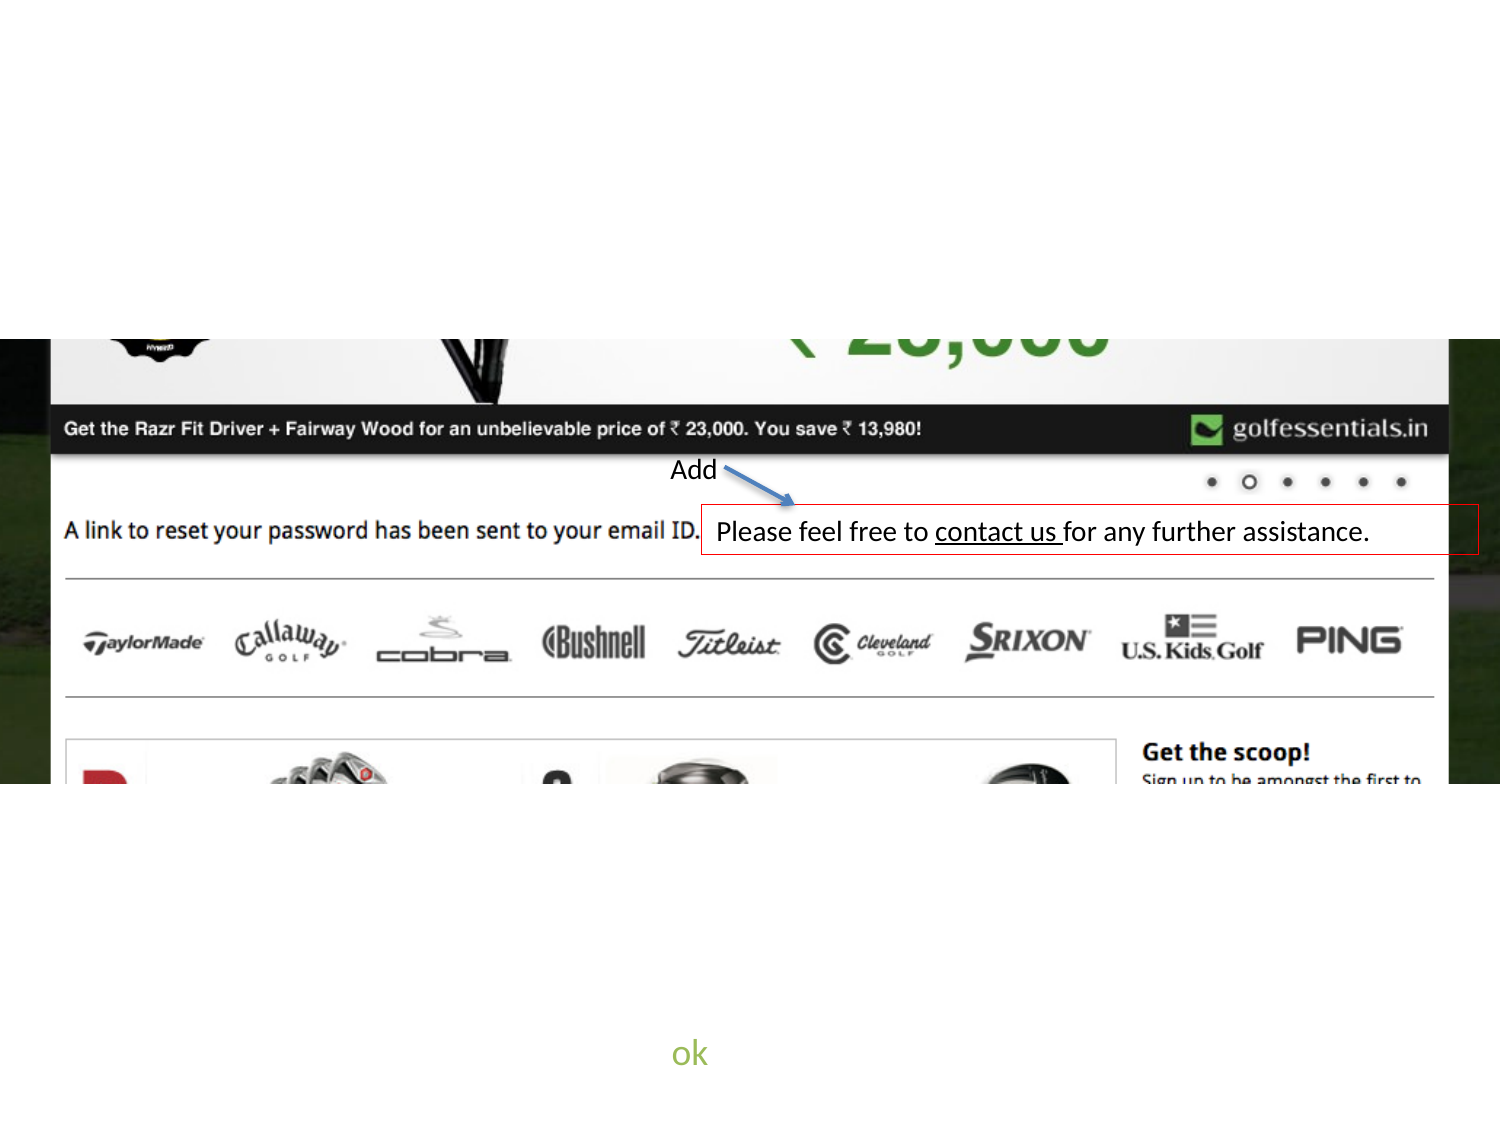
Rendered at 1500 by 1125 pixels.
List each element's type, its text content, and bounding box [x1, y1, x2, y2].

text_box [724, 466, 796, 506]
picture [0, 339, 1500, 784]
text_box ok [656, 1021, 785, 1081]
